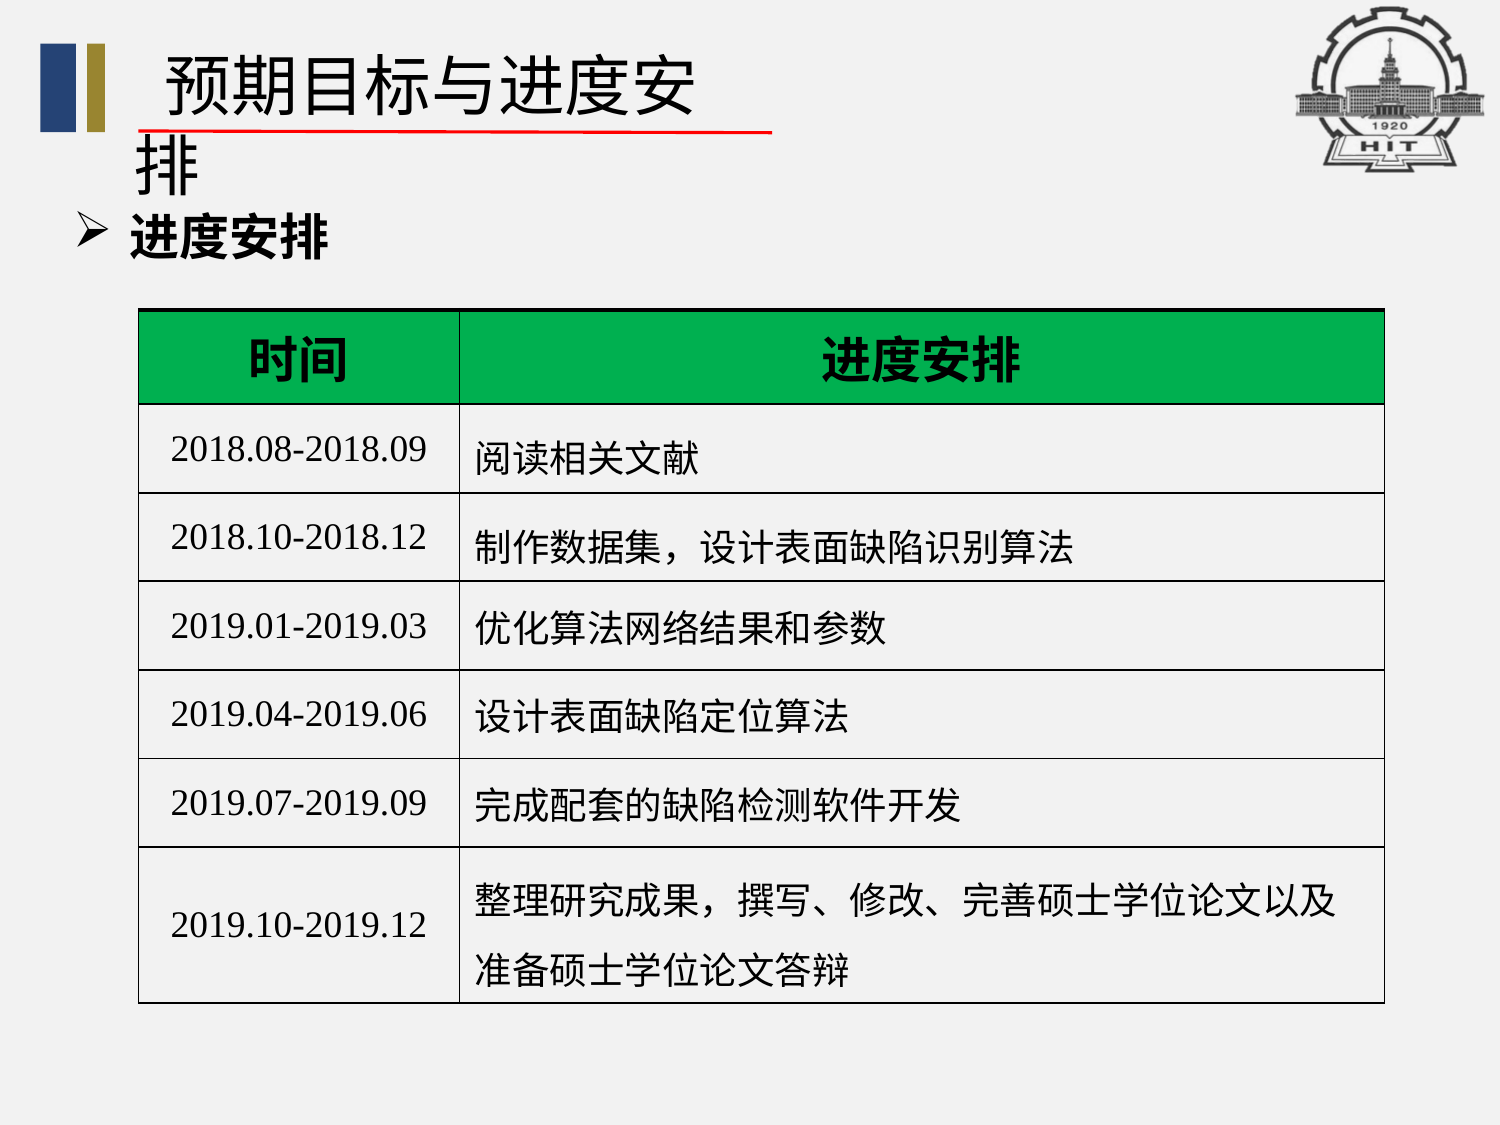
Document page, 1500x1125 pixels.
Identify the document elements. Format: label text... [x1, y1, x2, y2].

table_header 时间 [139, 312, 459, 403]
table_cell 优化算法网络结果和参数 [460, 582, 1384, 669]
table_cell 2018.08-2018.09 [139, 405, 459, 492]
text_box 进度安排 [58, 167, 345, 273]
table_cell 2019.04-2019.06 [139, 671, 459, 758]
table_cell 整理研究成果，撰写、修改、完善硕士学位论文以及准备硕士学位论文答辩 [460, 848, 1384, 1002]
table_cell 完成配套的缺陷检测软件开发 [460, 759, 1384, 846]
table_cell 2018.10-2018.12 [139, 494, 459, 580]
table_cell 制作数据集，设计表面缺陷识别算法 [460, 494, 1384, 580]
table_cell 设计表面缺陷定位算法 [460, 671, 1384, 758]
table_cell 2019.07-2019.09 [139, 759, 459, 846]
table_cell 2019.01-2019.03 [139, 582, 459, 669]
table_header 进度安排 [460, 312, 1384, 403]
text_box 预期目标与进度安排 [118, 36, 773, 212]
table_cell 2019.10-2019.12 [139, 848, 459, 1002]
table_cell 阅读相关文献 [460, 405, 1384, 492]
